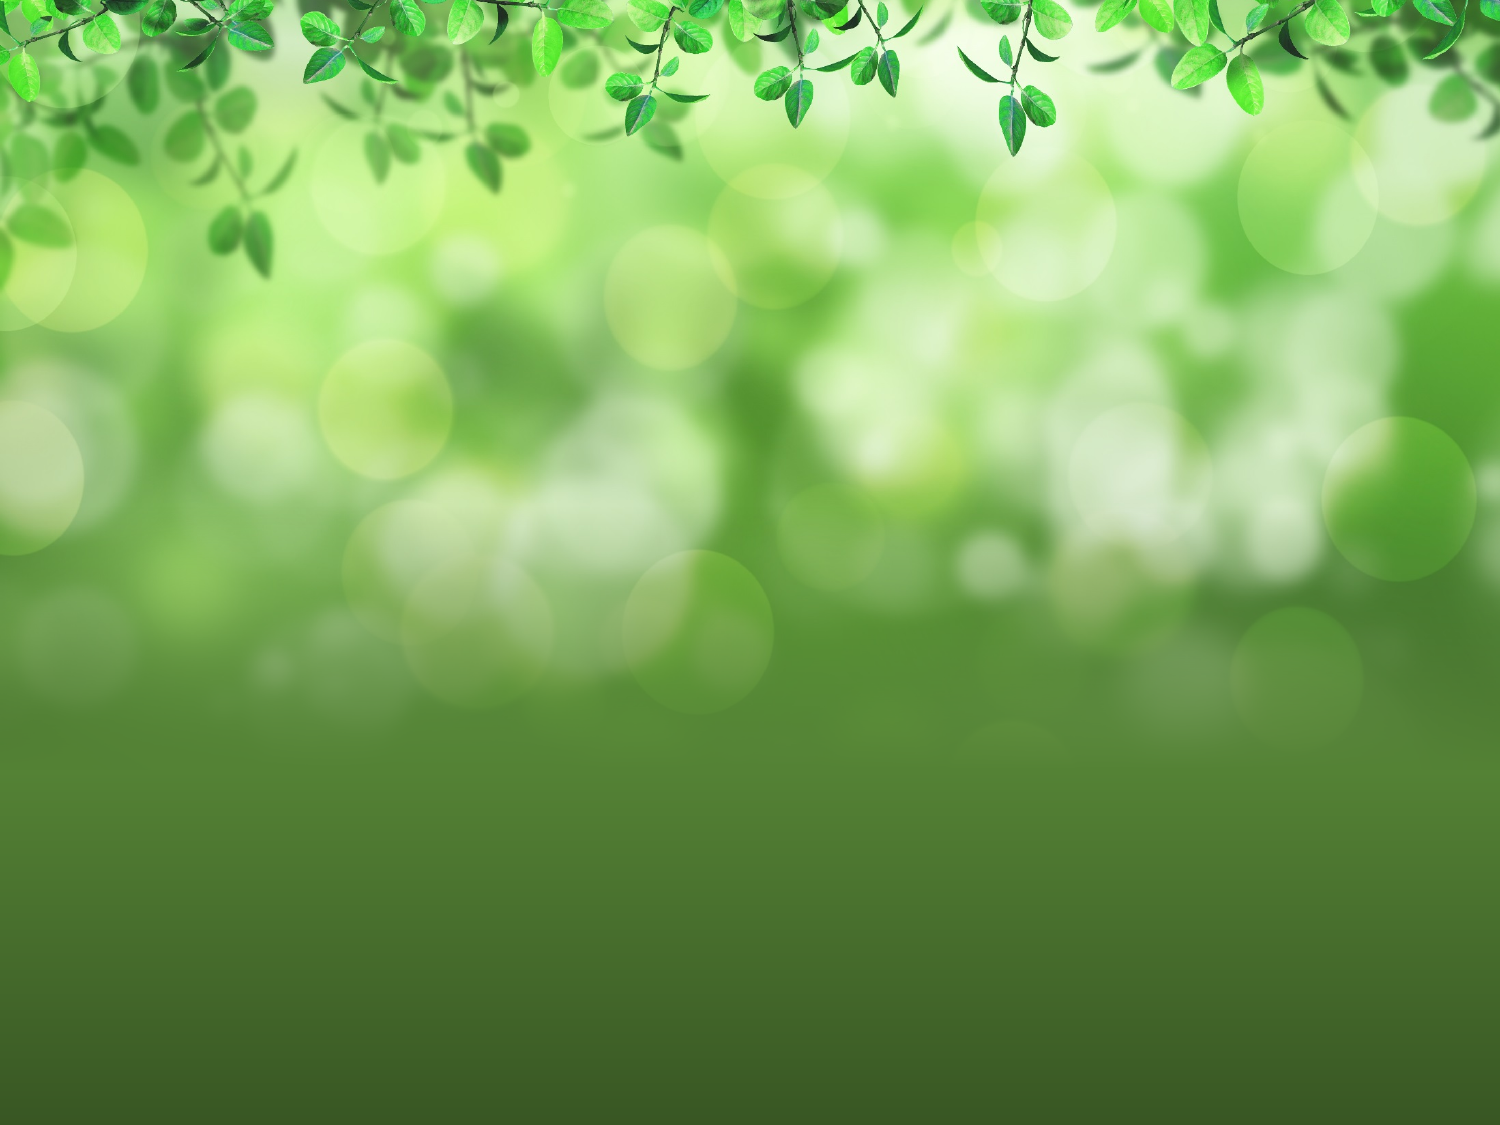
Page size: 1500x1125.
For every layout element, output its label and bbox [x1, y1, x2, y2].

picture [0, 0, 1500, 563]
